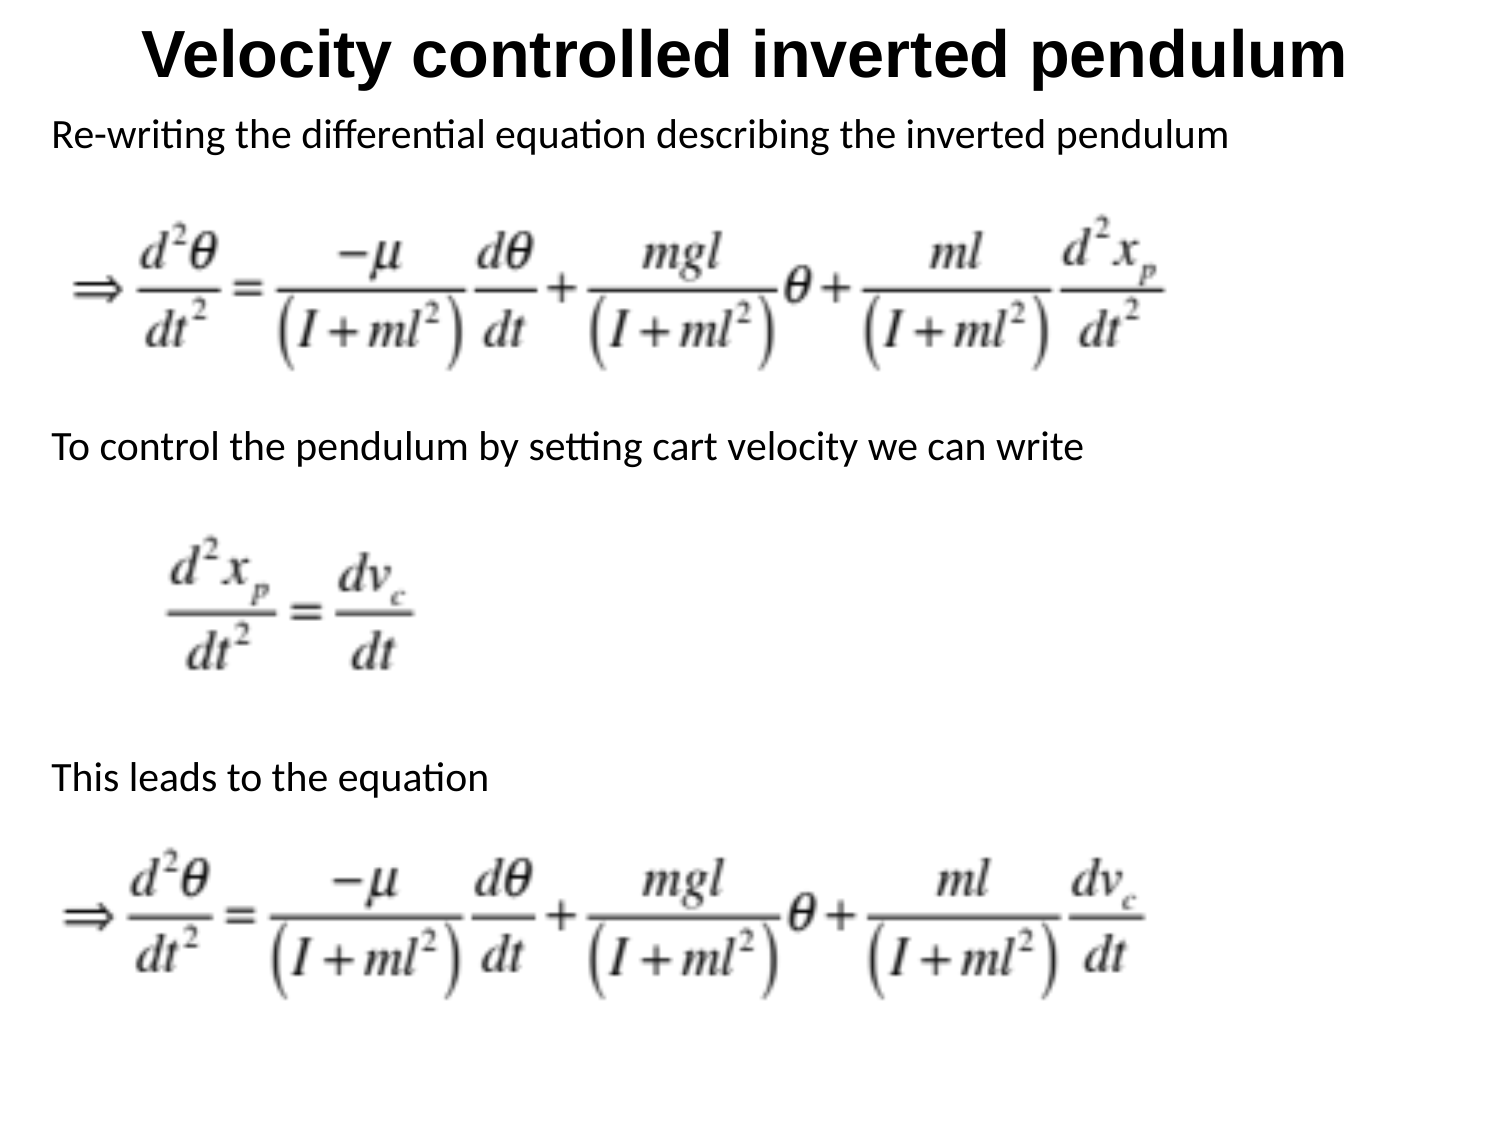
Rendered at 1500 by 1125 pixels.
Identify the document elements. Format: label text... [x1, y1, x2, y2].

text_box This leads to the equation [36, 742, 747, 808]
text_box Re-writing the differential equation describing the inverted pendulum [36, 99, 1332, 165]
text_box Velocity controlled inverted pendulum [0, 1, 1491, 100]
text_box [158, 524, 421, 678]
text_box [68, 205, 1170, 376]
text_box To control the pendulum by setting cart velocity we can write [36, 411, 1461, 477]
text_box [57, 835, 1151, 1005]
